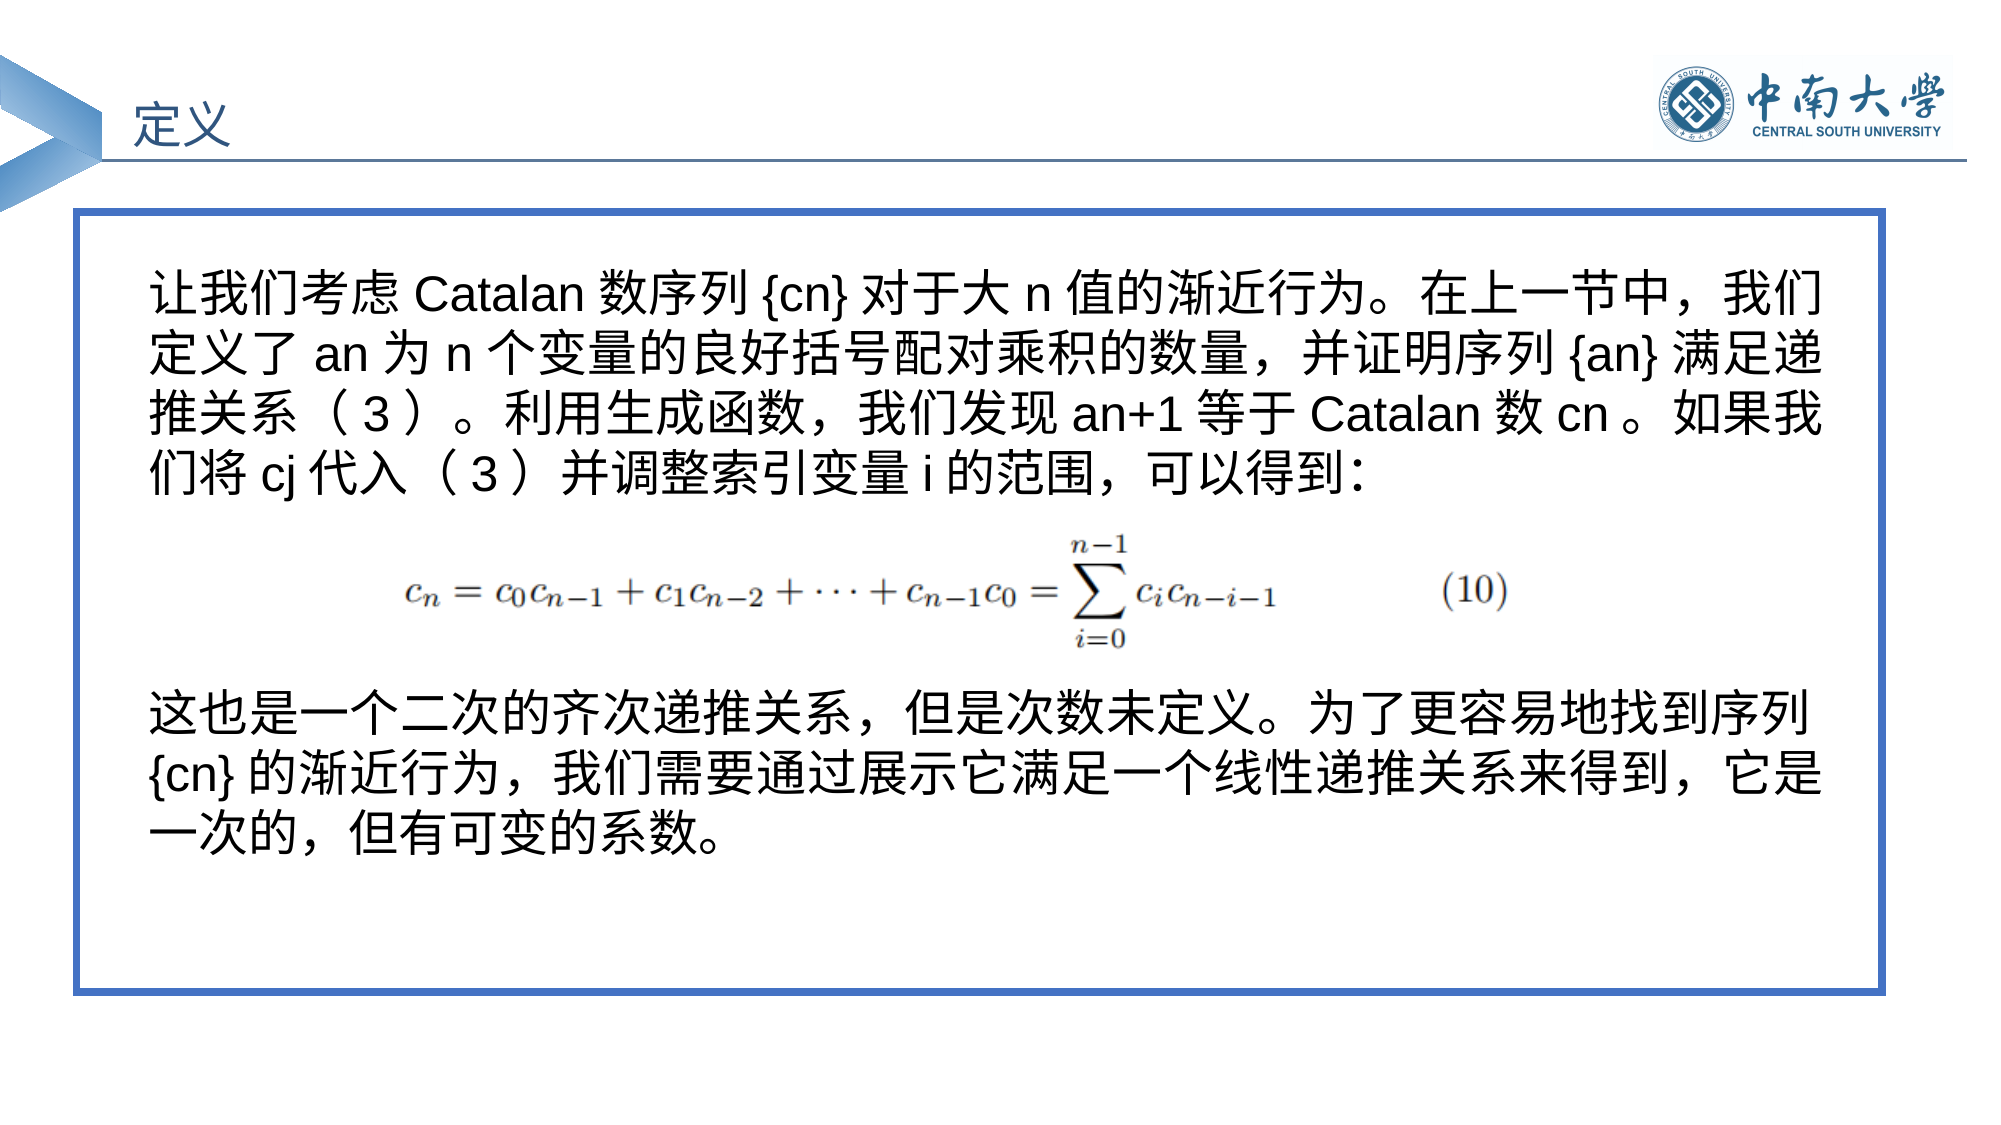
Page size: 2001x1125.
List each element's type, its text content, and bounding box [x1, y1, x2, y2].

picture [1653, 55, 1953, 150]
text_box 让我们考虑Catalan数序列{cn}对于大n值的渐近行为。在上一节中，我们定义了an为n个变量的良好括号配对乘积的数量，并证明序列{an}满足递推关系（3）。利用生成函数，我们发现an+1等于Catalan数cn。如果我们将cj代入（3）并调整索引变量i的范围，可以得到： 这也是一个二次的齐次递推关系，但是次数未定义。为了更容易地找到序列{cn}的渐近行为，我们需要通过展示它满足一个线性递推关系来得到，它是一次的，但有可变的系数。 [133, 253, 1838, 901]
text_box [76, 211, 1883, 993]
text_box 定义 [118, 85, 1118, 160]
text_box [0, 55, 102, 212]
picture [386, 523, 1520, 665]
